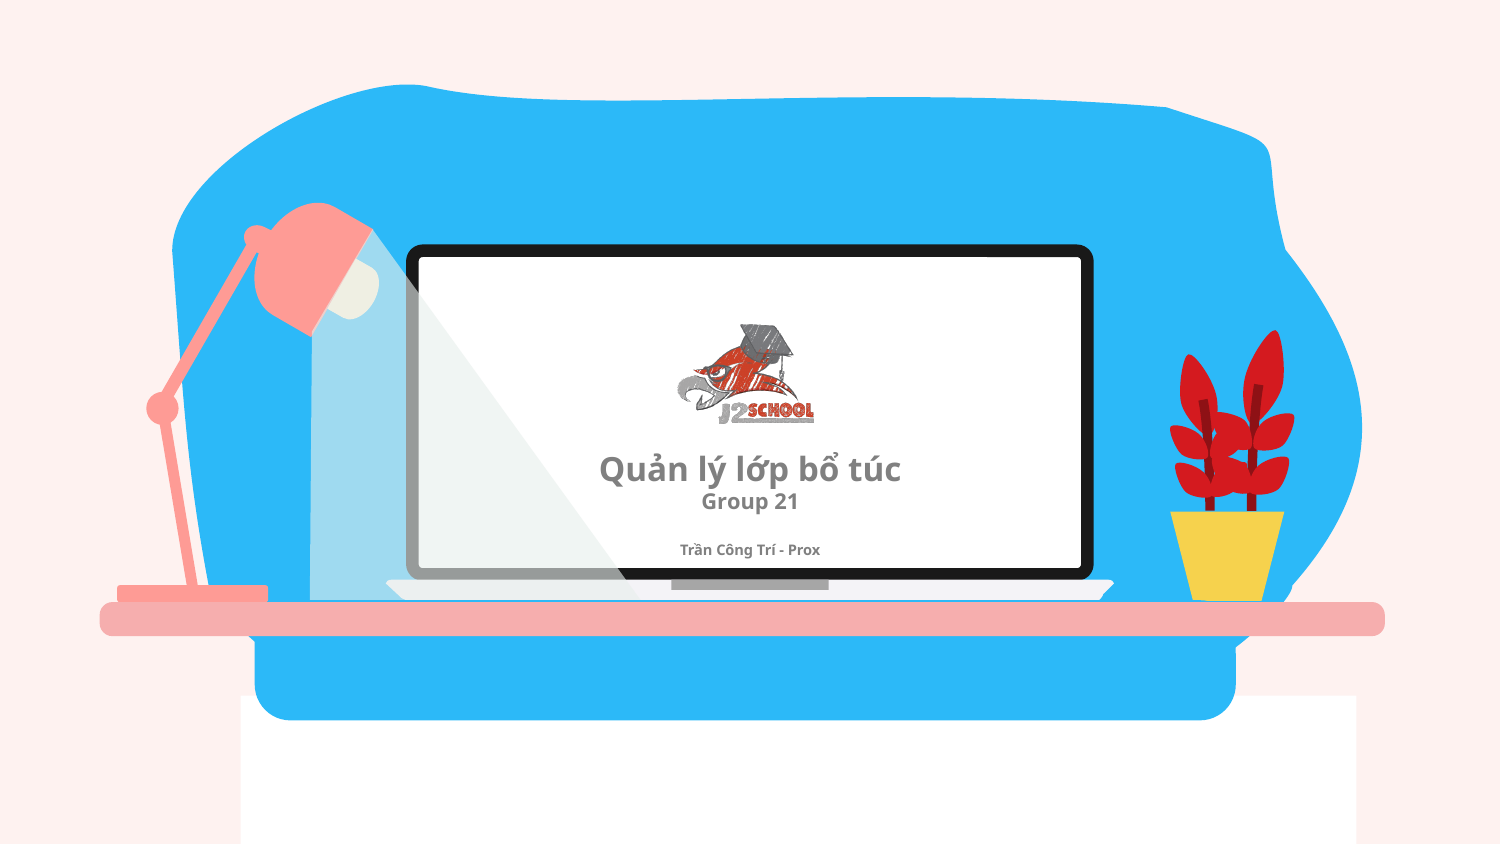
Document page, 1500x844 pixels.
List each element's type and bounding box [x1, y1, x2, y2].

text_box [97, 599, 1159, 639]
text_box [1305, 599, 1387, 639]
text_box [252, 639, 1238, 723]
text_box [239, 694, 1359, 844]
text_box [190, 82, 1365, 598]
text_box [931, 577, 1116, 598]
text_box [381, 237, 568, 598]
text_box [573, 324, 928, 597]
text_box [1164, 328, 1301, 653]
text_box [116, 198, 377, 603]
text_box [410, 248, 1090, 577]
